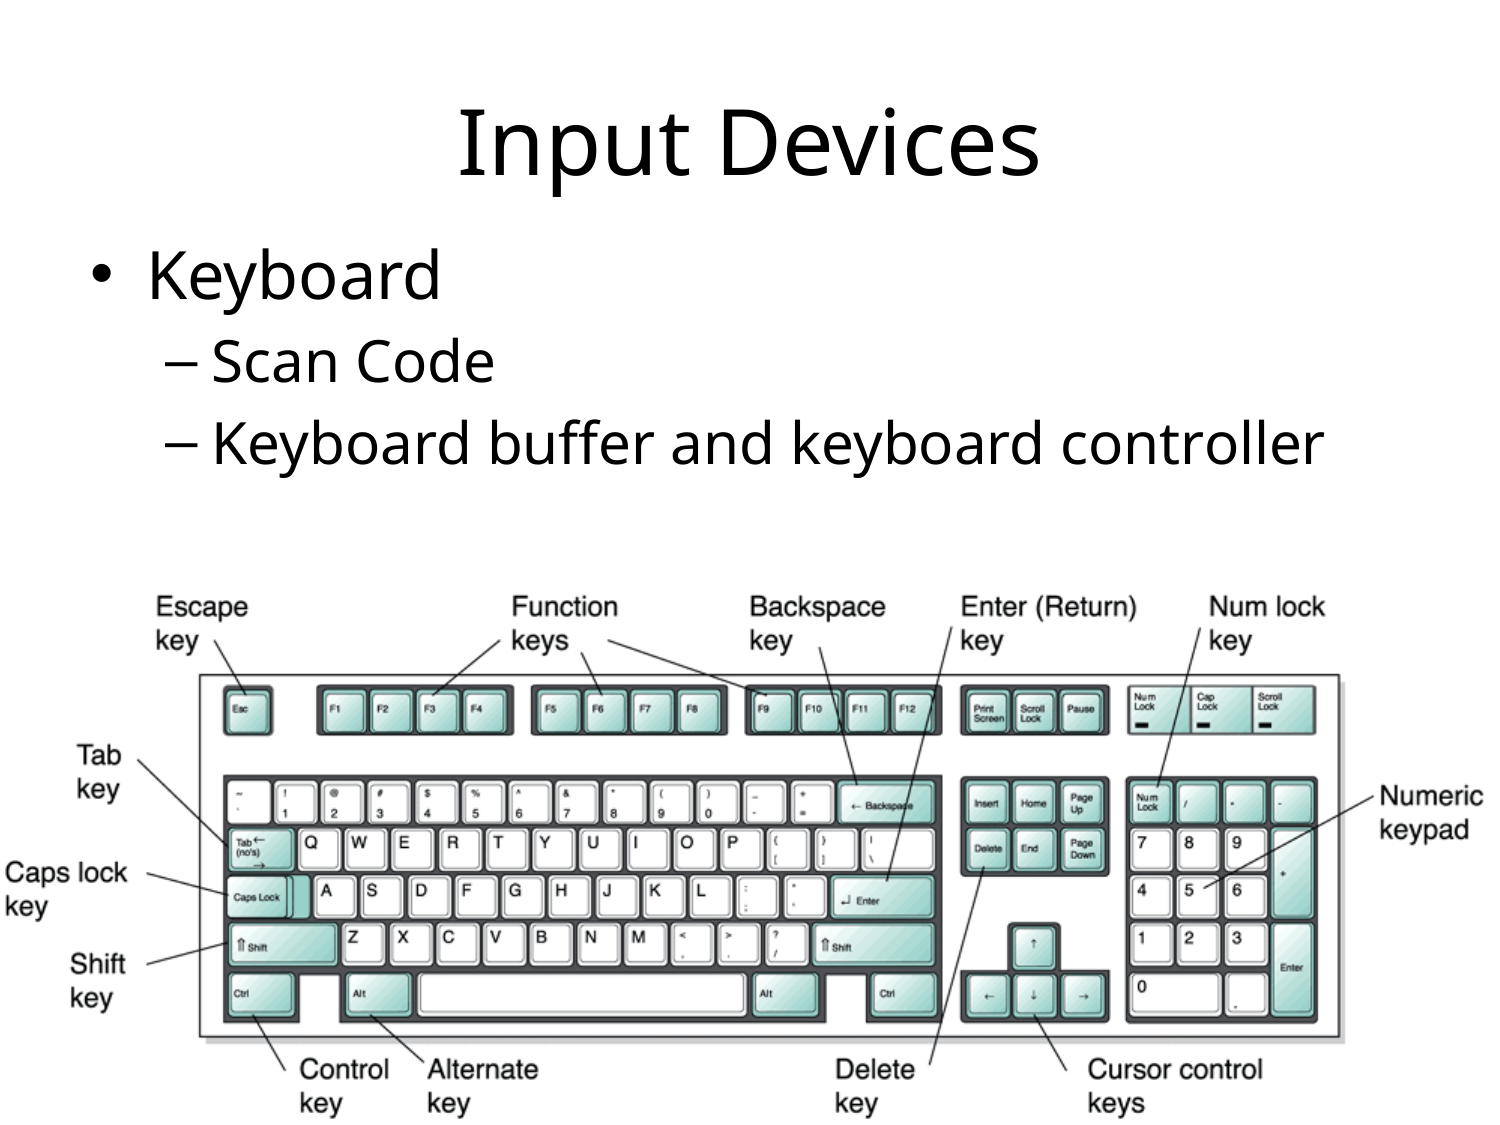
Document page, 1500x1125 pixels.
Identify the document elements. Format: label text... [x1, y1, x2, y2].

picture [0, 587, 1500, 1125]
list Keyboard Scan Code Keyboard buffer and keyboard controller [75, 224, 1463, 585]
title Input Devices [75, 45, 1425, 224]
